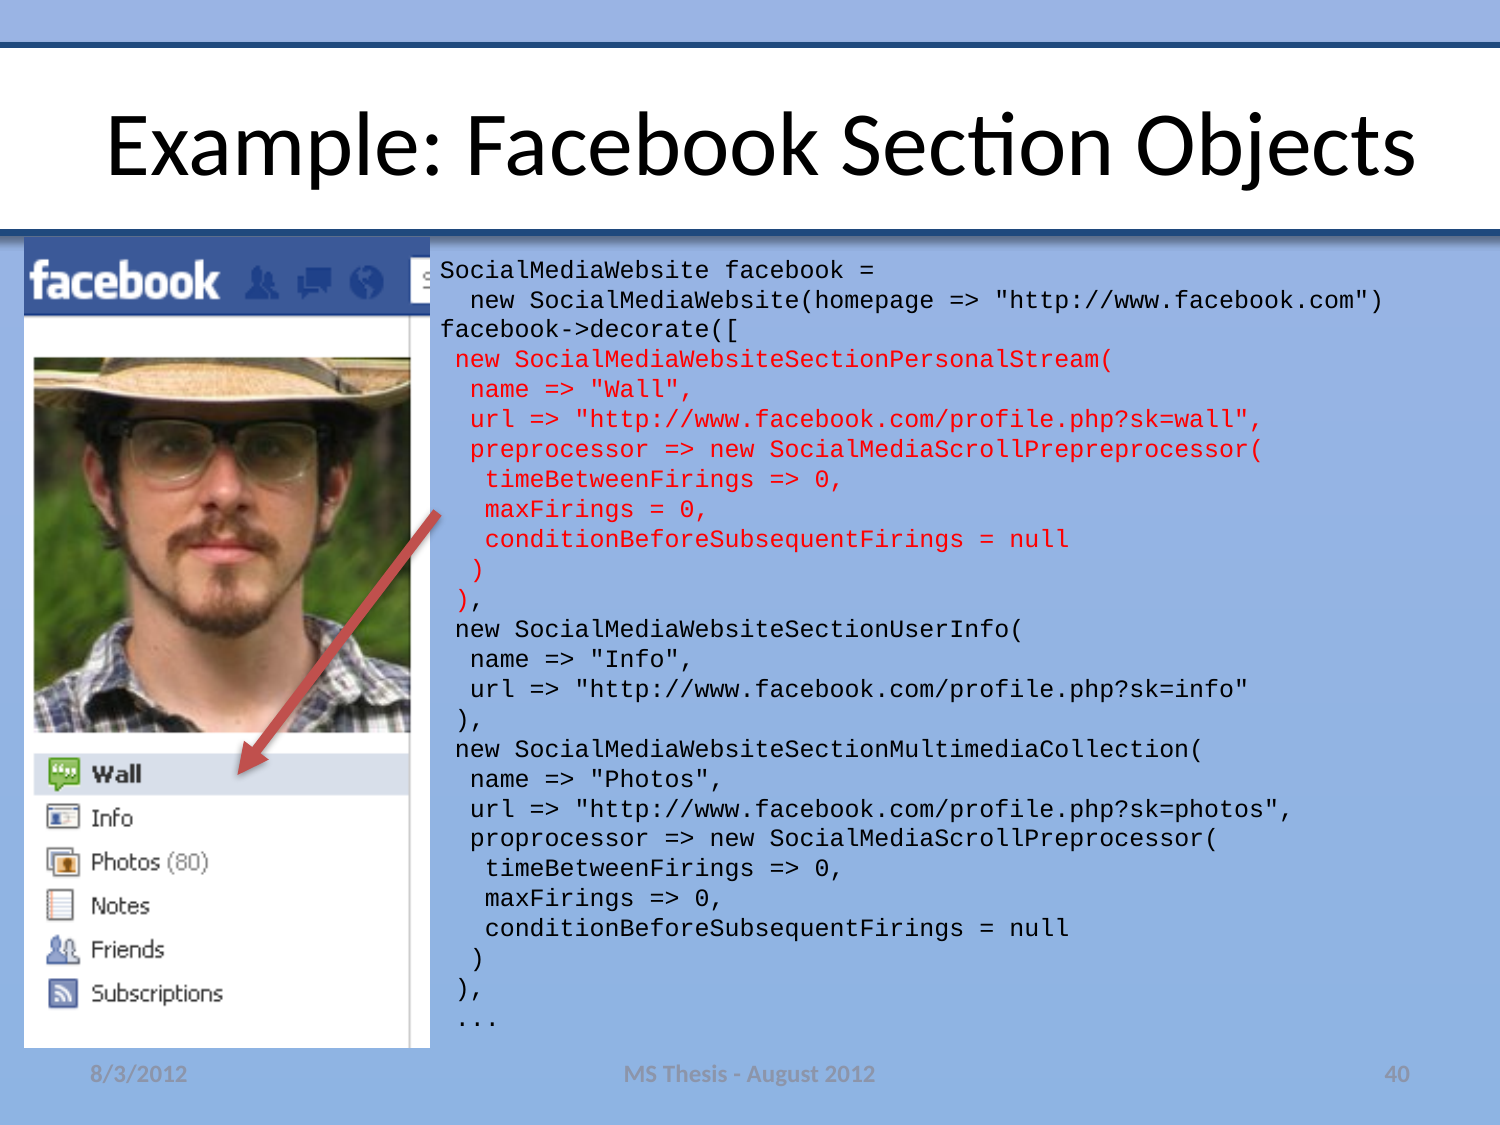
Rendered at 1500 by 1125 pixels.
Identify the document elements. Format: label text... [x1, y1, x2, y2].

slide_number 40 [1074, 1042, 1425, 1103]
footer MS Thesis - August 2012 [512, 1042, 988, 1103]
title Example: Facebook Section Objects [0, 42, 1500, 236]
picture [24, 237, 430, 1049]
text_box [237, 512, 438, 776]
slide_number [75, 1056, 425, 1103]
text_box SocialMediaWebsite facebook = new SocialMediaWebsite(homepage => "http://www.facebook.com") facebook->decorate([ new SocialMediaWebsiteSectionPersonalStream( name => "Wall", url => "http://www.facebook.com/profile.php?sk=wall", preprocessor => new SocialMediaScrollPrepreprocessor( timeBetweenFirings => 0, maxFirings = 0, conditionBeforeSubsequentFirings = null ) ), new SocialMediaWebsiteSectionUserInfo( name => "Info", url => "http://www.facebook.com/profile.php?sk=info" ), new SocialMediaWebsiteSectionMultimediaCollection( name => "Photos", url => "http://www.facebook.com/profile.php?sk=photos", proprocessor => new SocialMediaScrollPreprocessor( timeBetweenFirings => 0, maxFirings => 0, conditionBeforeSubsequentFirings = null ) ), ... [434, 245, 1500, 1039]
